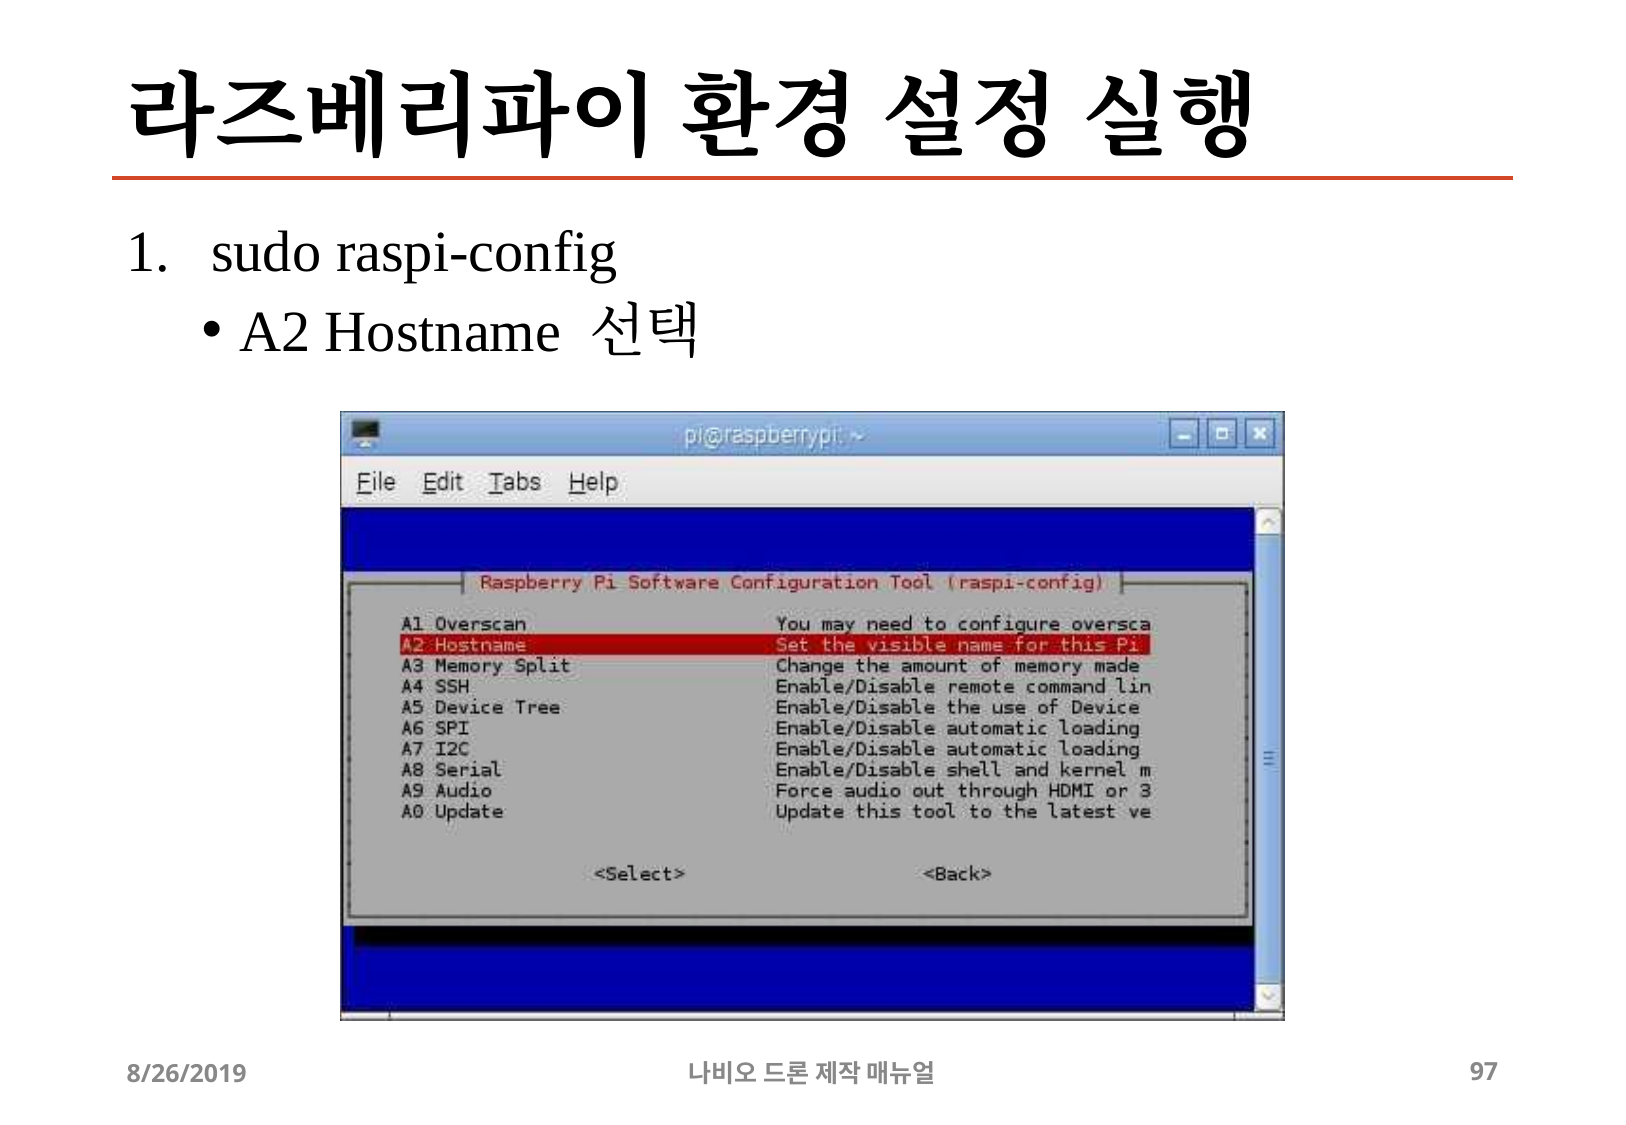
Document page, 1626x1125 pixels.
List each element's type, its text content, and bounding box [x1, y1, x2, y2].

title 라즈베리파이 환경 설정 실행 [111, 59, 1514, 179]
list sudo raspi-config A2 Hostname 선택 [111, 205, 1514, 506]
footer 나비오 드론 제작 매뉴얼 [538, 1042, 1087, 1103]
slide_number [111, 1042, 303, 1103]
picture [340, 411, 1285, 1021]
slide_number 97 [1433, 1042, 1514, 1103]
